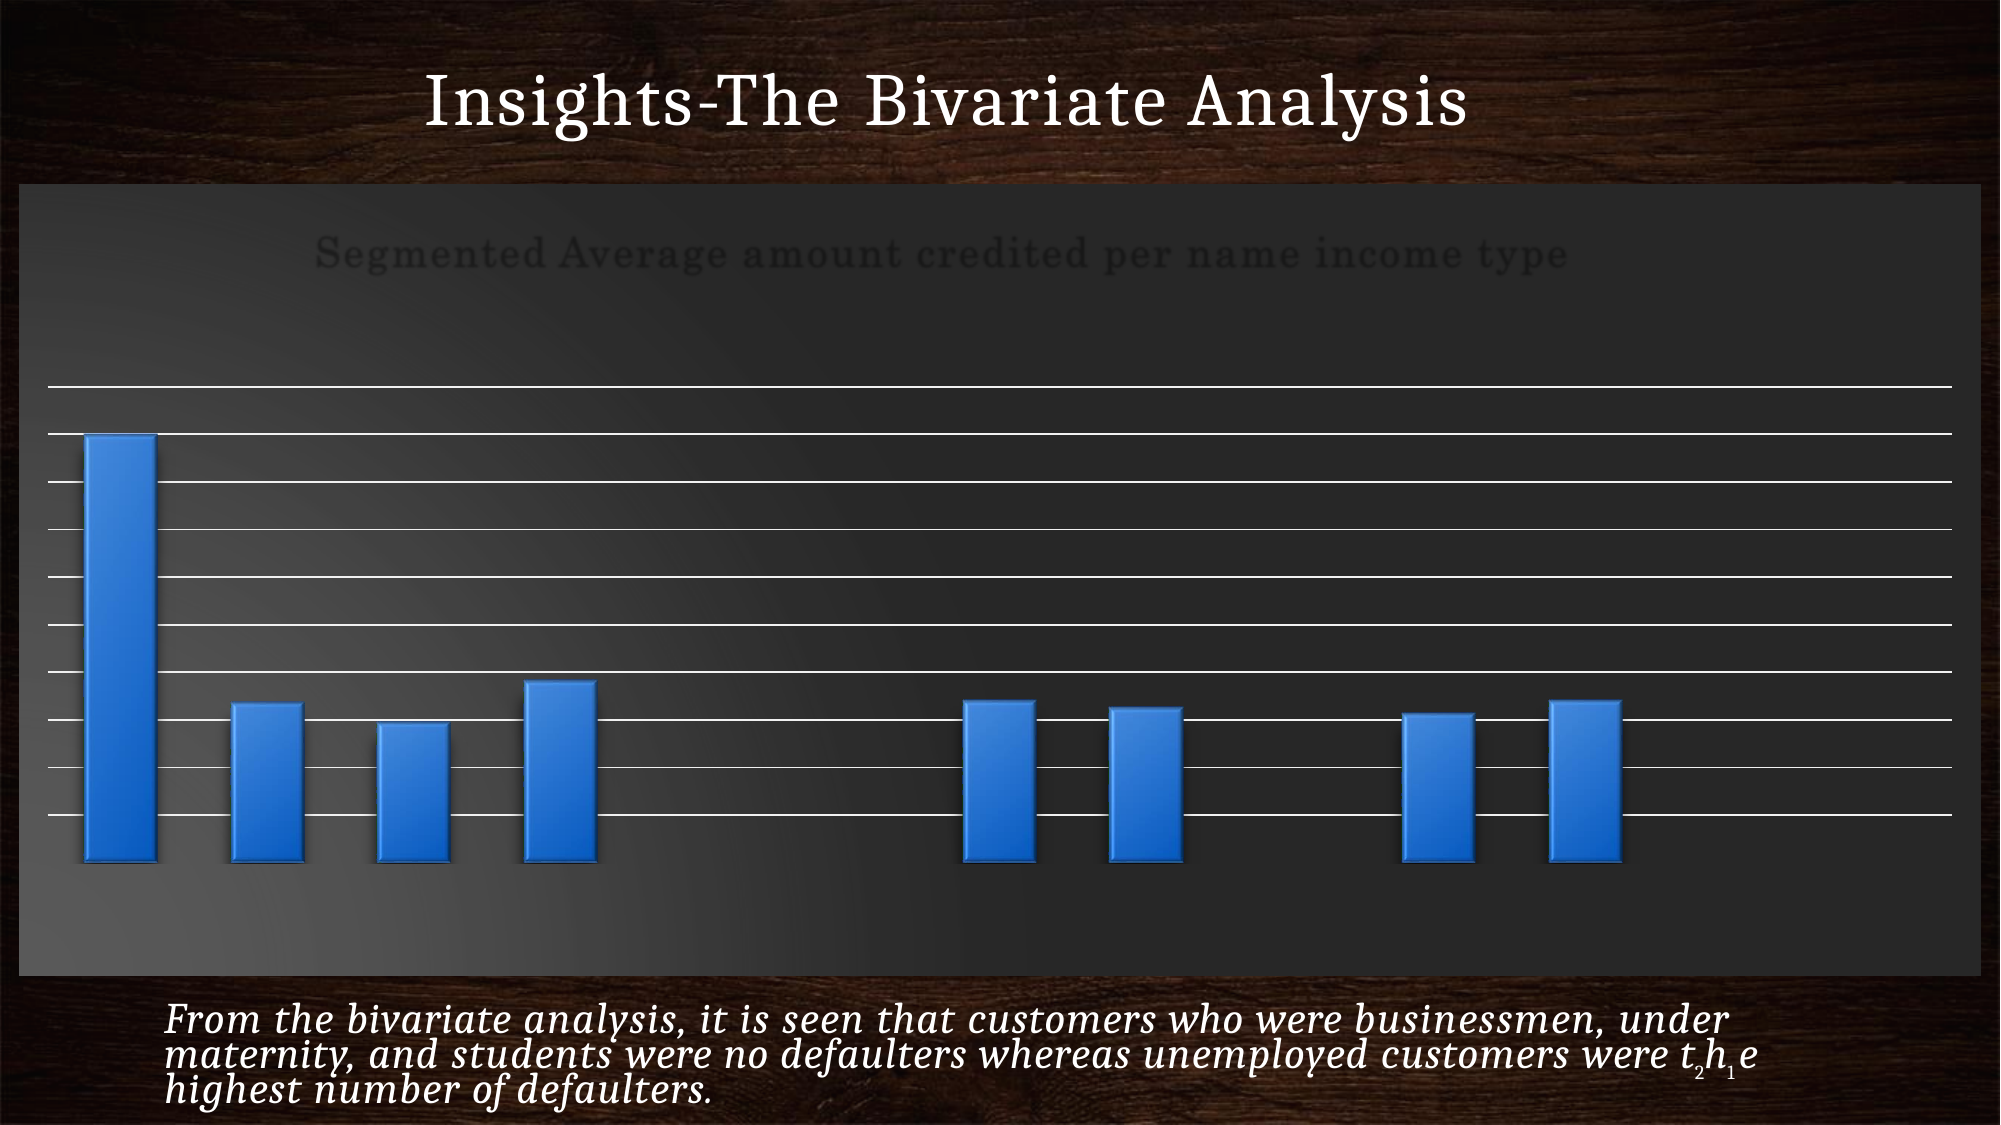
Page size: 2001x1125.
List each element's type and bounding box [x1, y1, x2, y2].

picture [0, 0, 2000, 1125]
text_box [18, 184, 1981, 977]
